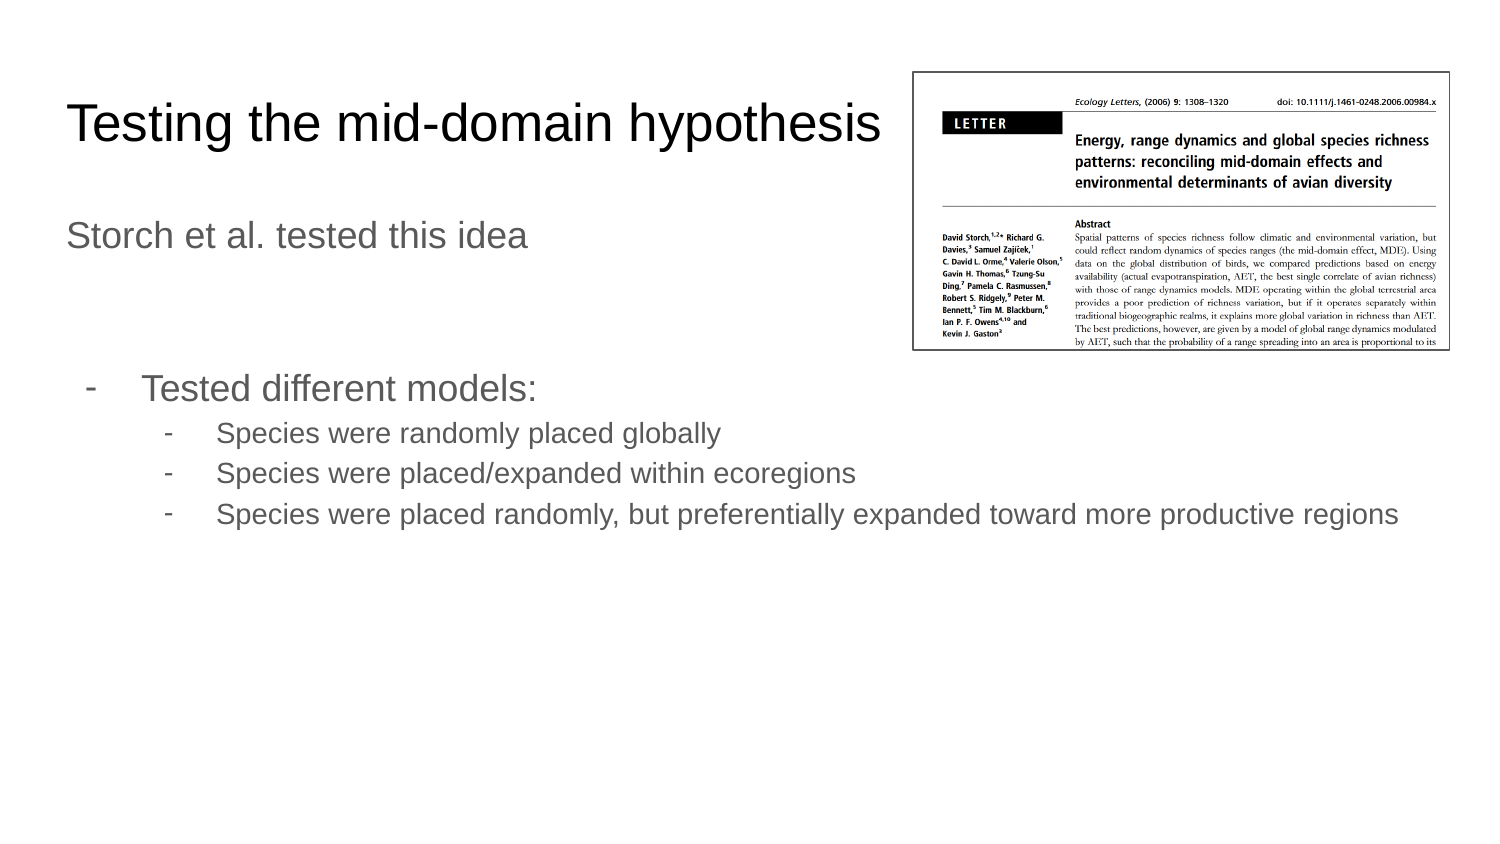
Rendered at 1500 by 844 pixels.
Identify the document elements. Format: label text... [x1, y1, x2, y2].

title Testing the mid-domain hypothesis [51, 72, 912, 167]
picture [913, 72, 1450, 350]
list Storch et al. tested this idea Tested different models: Species were randomly placed globally Species were placed/expanded within ecoregions Species were placed randomly, but preferentially expanded toward more productive regions [51, 189, 1449, 750]
